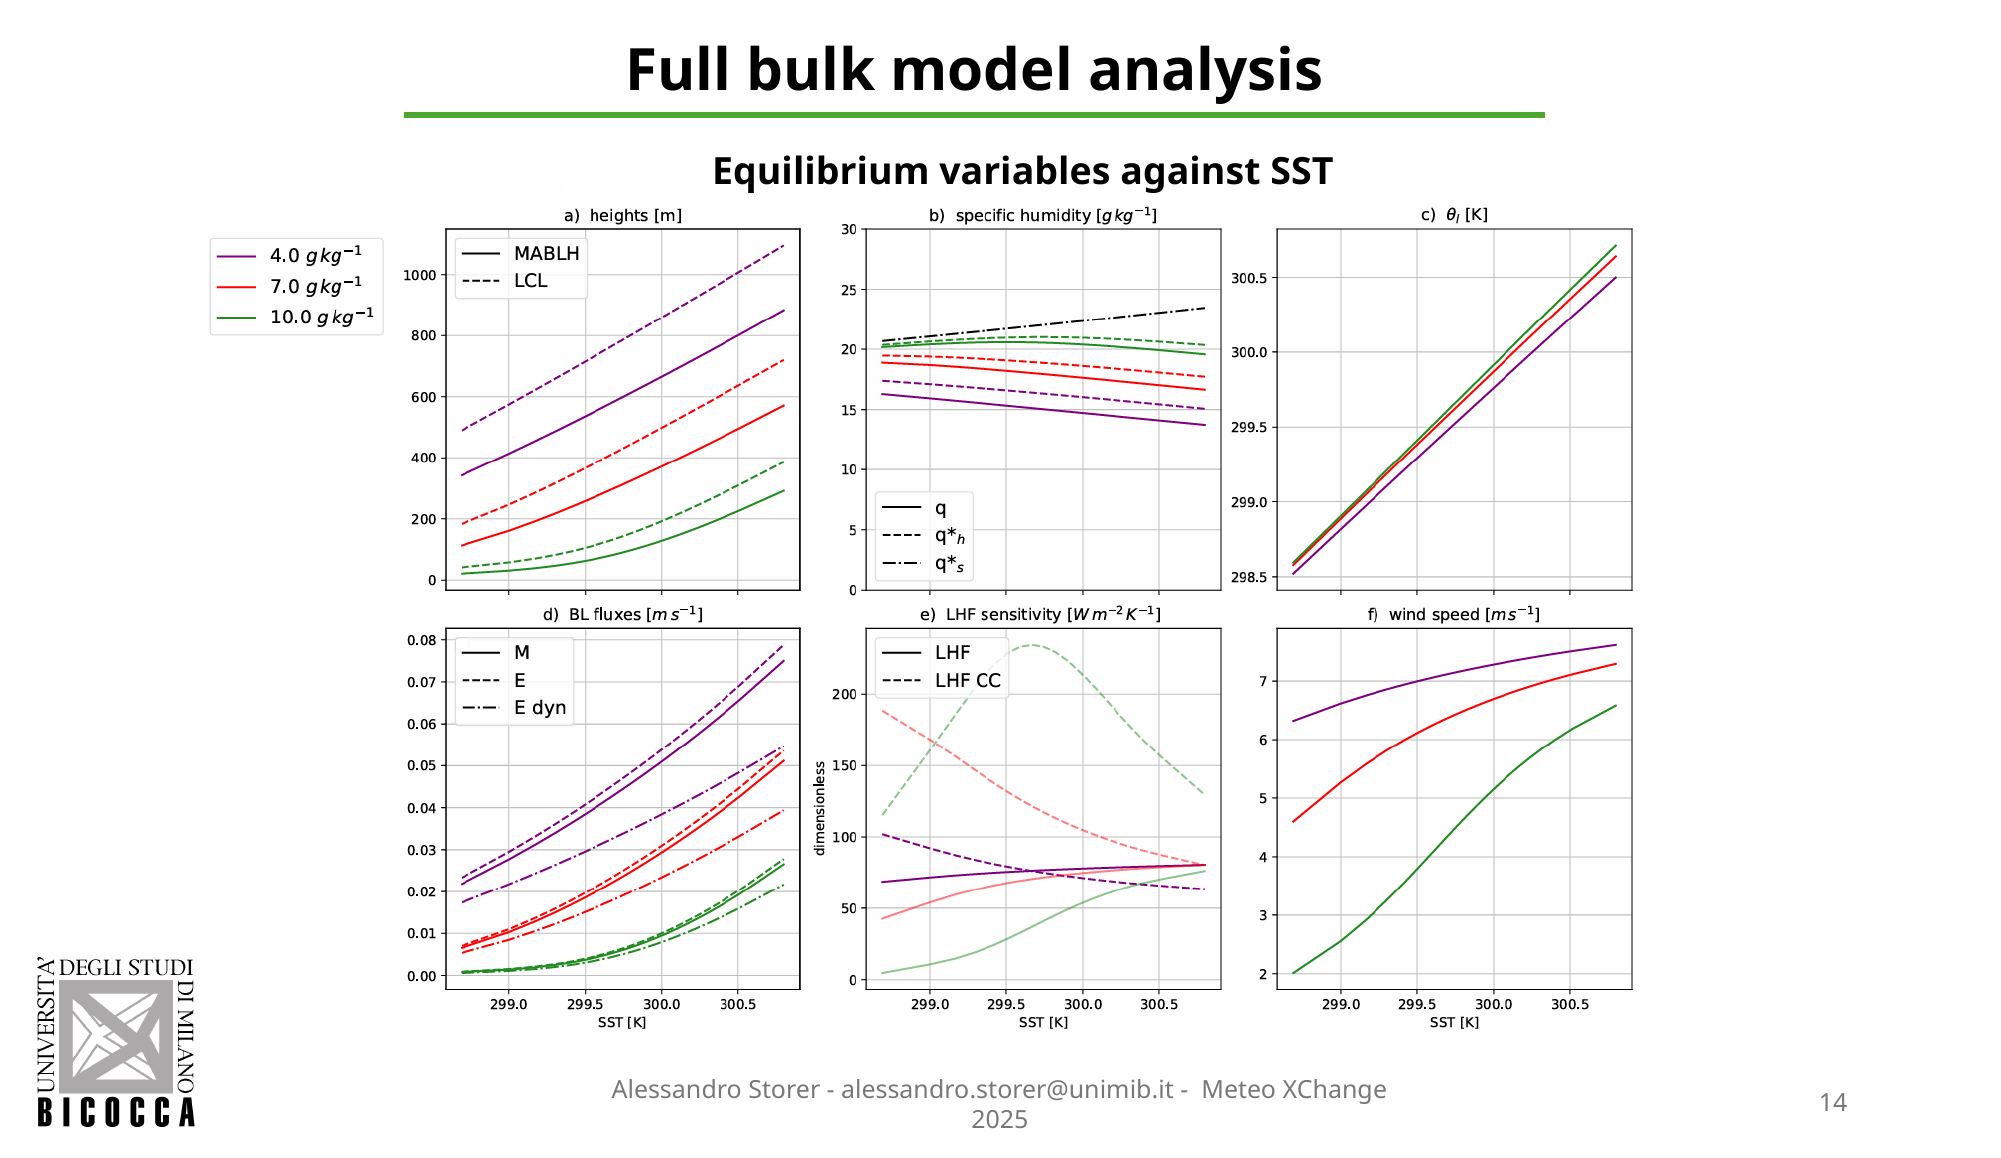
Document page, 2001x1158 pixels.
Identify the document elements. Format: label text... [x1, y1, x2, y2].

slide_number 14 [1435, 1072, 1863, 1135]
text_box Equilibrium variables against SST [565, 139, 1481, 176]
footer Alessandro Storer - alessandro.storer@unimib.it - Meteo XChange 2025 [565, 1072, 1435, 1135]
text_box Full bulk model analysis [328, 25, 1621, 110]
picture [26, 176, 1636, 1135]
